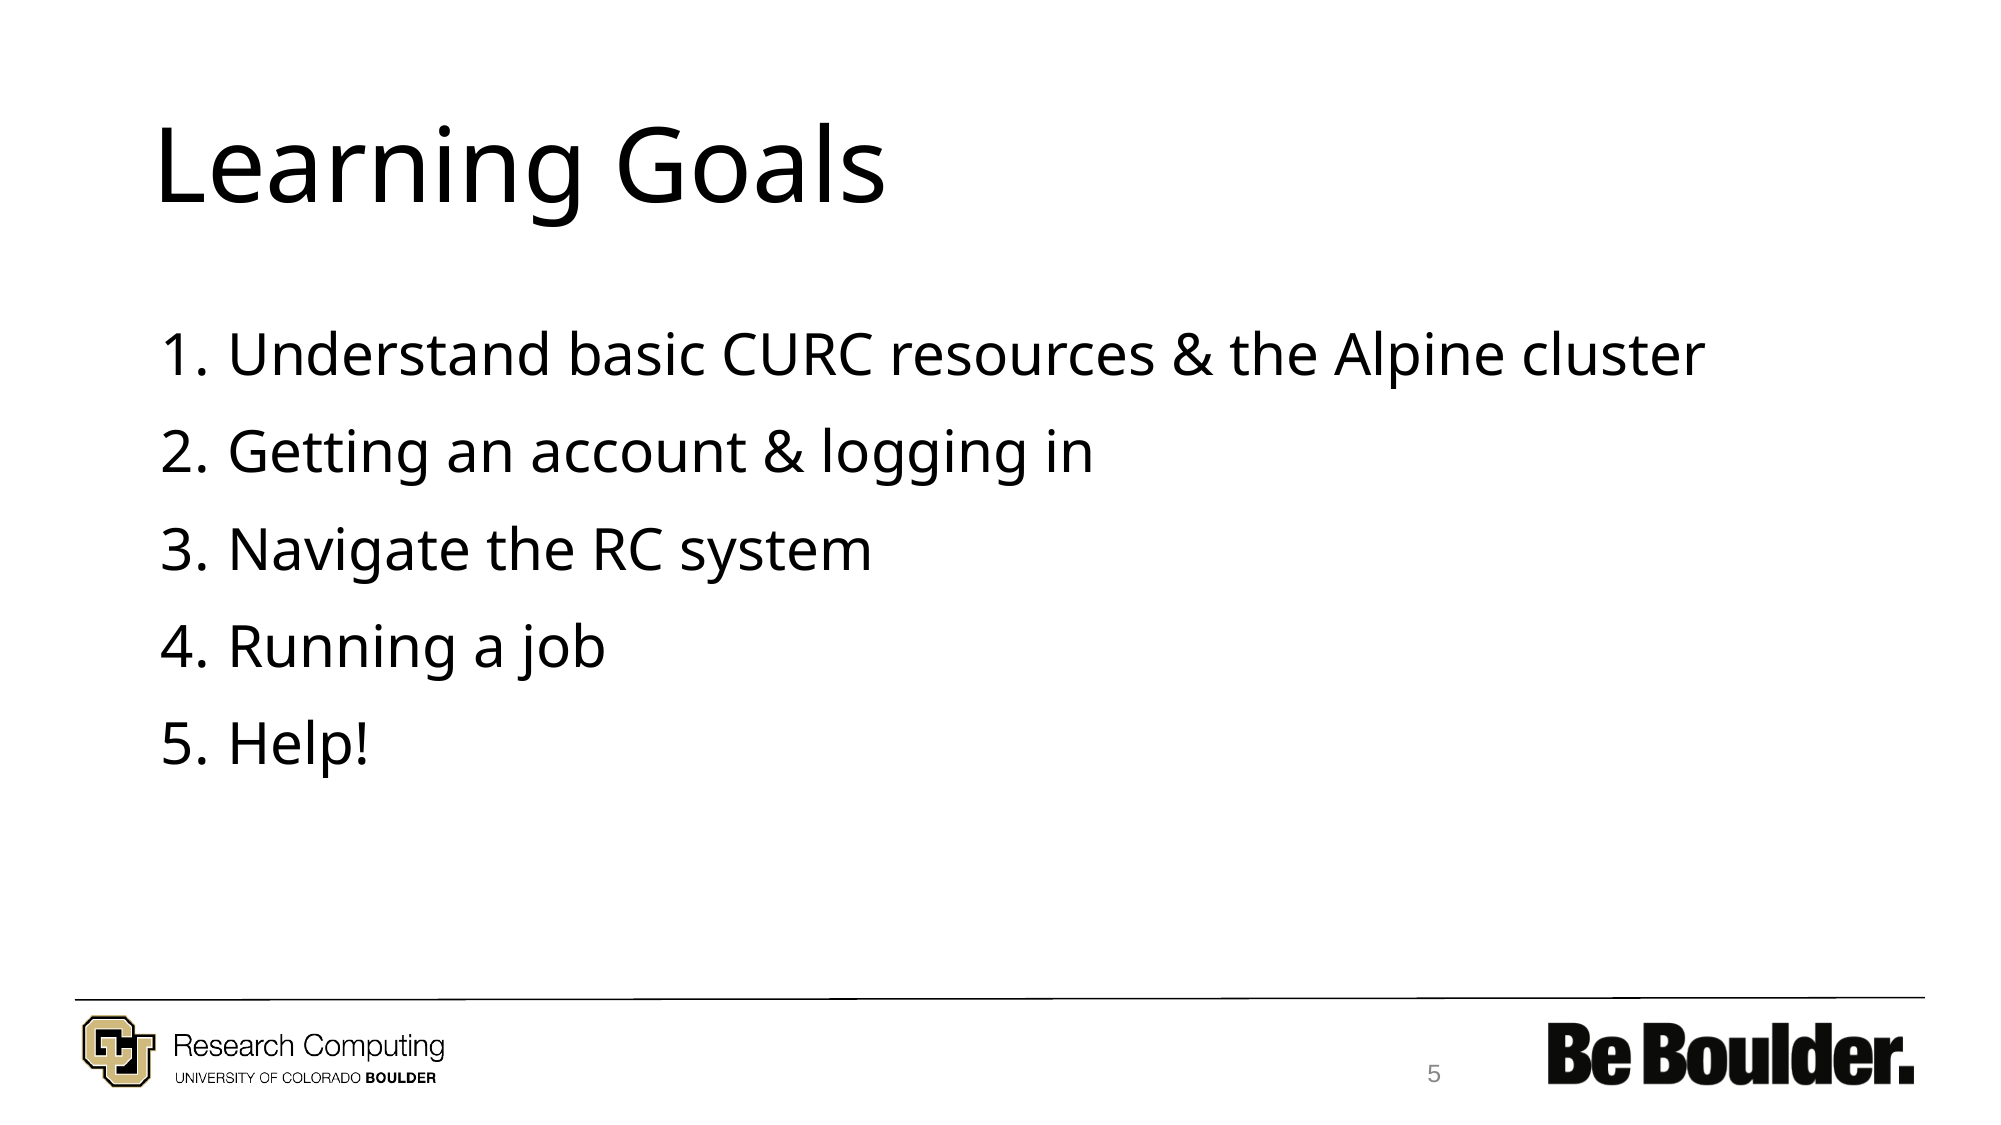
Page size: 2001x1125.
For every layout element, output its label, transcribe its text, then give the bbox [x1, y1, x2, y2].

picture [81, 1015, 444, 1088]
list Understand basic CURC resources & the Alpine cluster Getting an account & logging in Navigate the RC system Running a job Help! [137, 299, 1863, 983]
slide_number 5 [1412, 1042, 1525, 1103]
title Learning Goals [137, 59, 1863, 278]
picture [1524, 1015, 1938, 1088]
